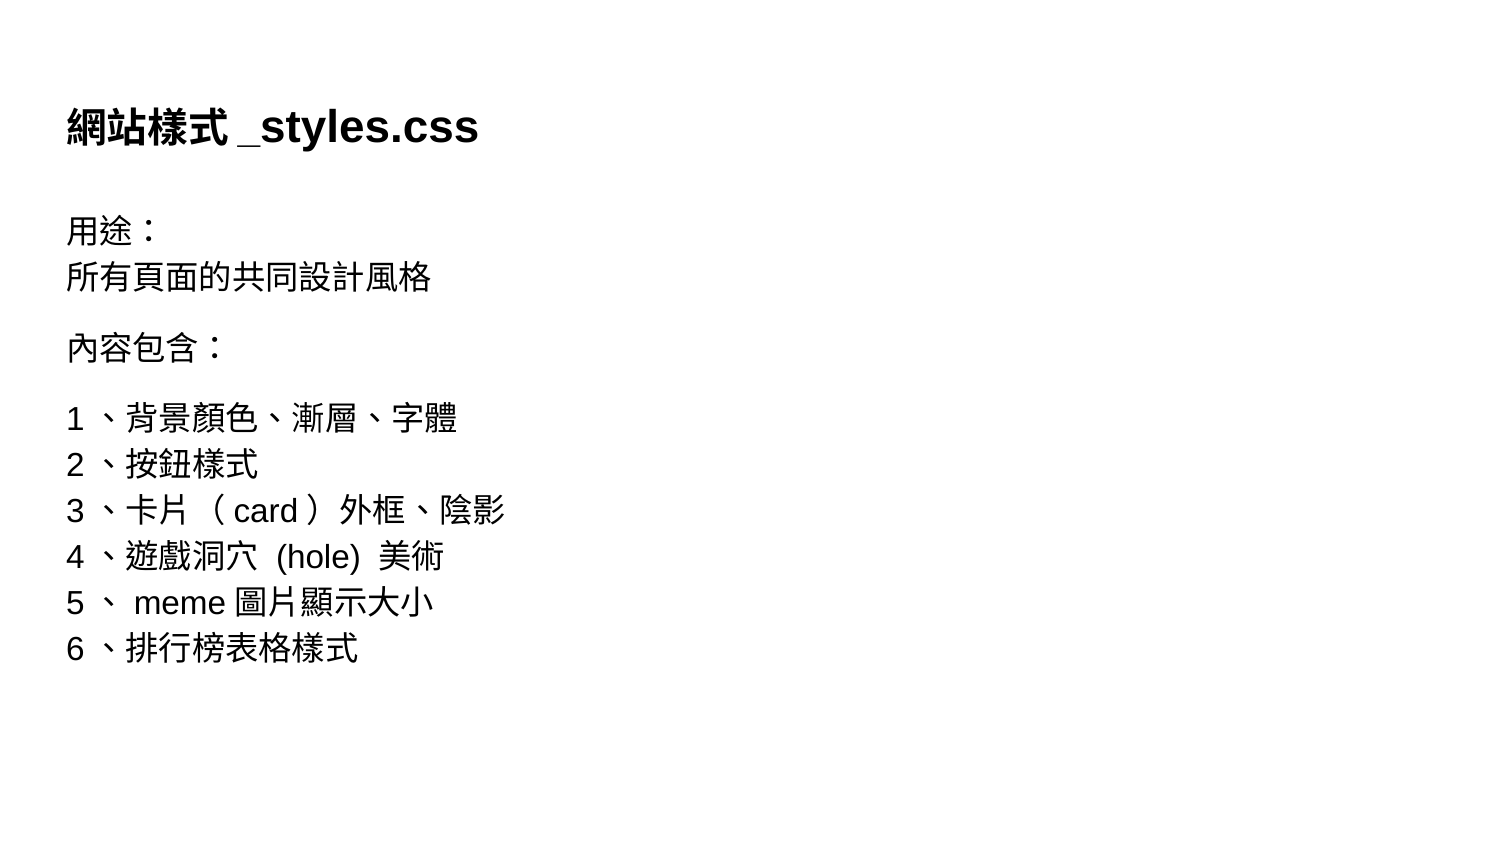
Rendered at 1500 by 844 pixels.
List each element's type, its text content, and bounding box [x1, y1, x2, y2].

list 用途： 所有頁面的共同設計風格 內容包含： 1、背景顏色、漸層、字體 2、按鈕樣式 3、卡片（card）外框、陰影 4、遊戲洞穴 (hole) 美術 5、meme圖片顯示大小 6、排行榜表格樣式 [51, 189, 1449, 750]
title 網站樣式_styles.css [51, 72, 1449, 167]
